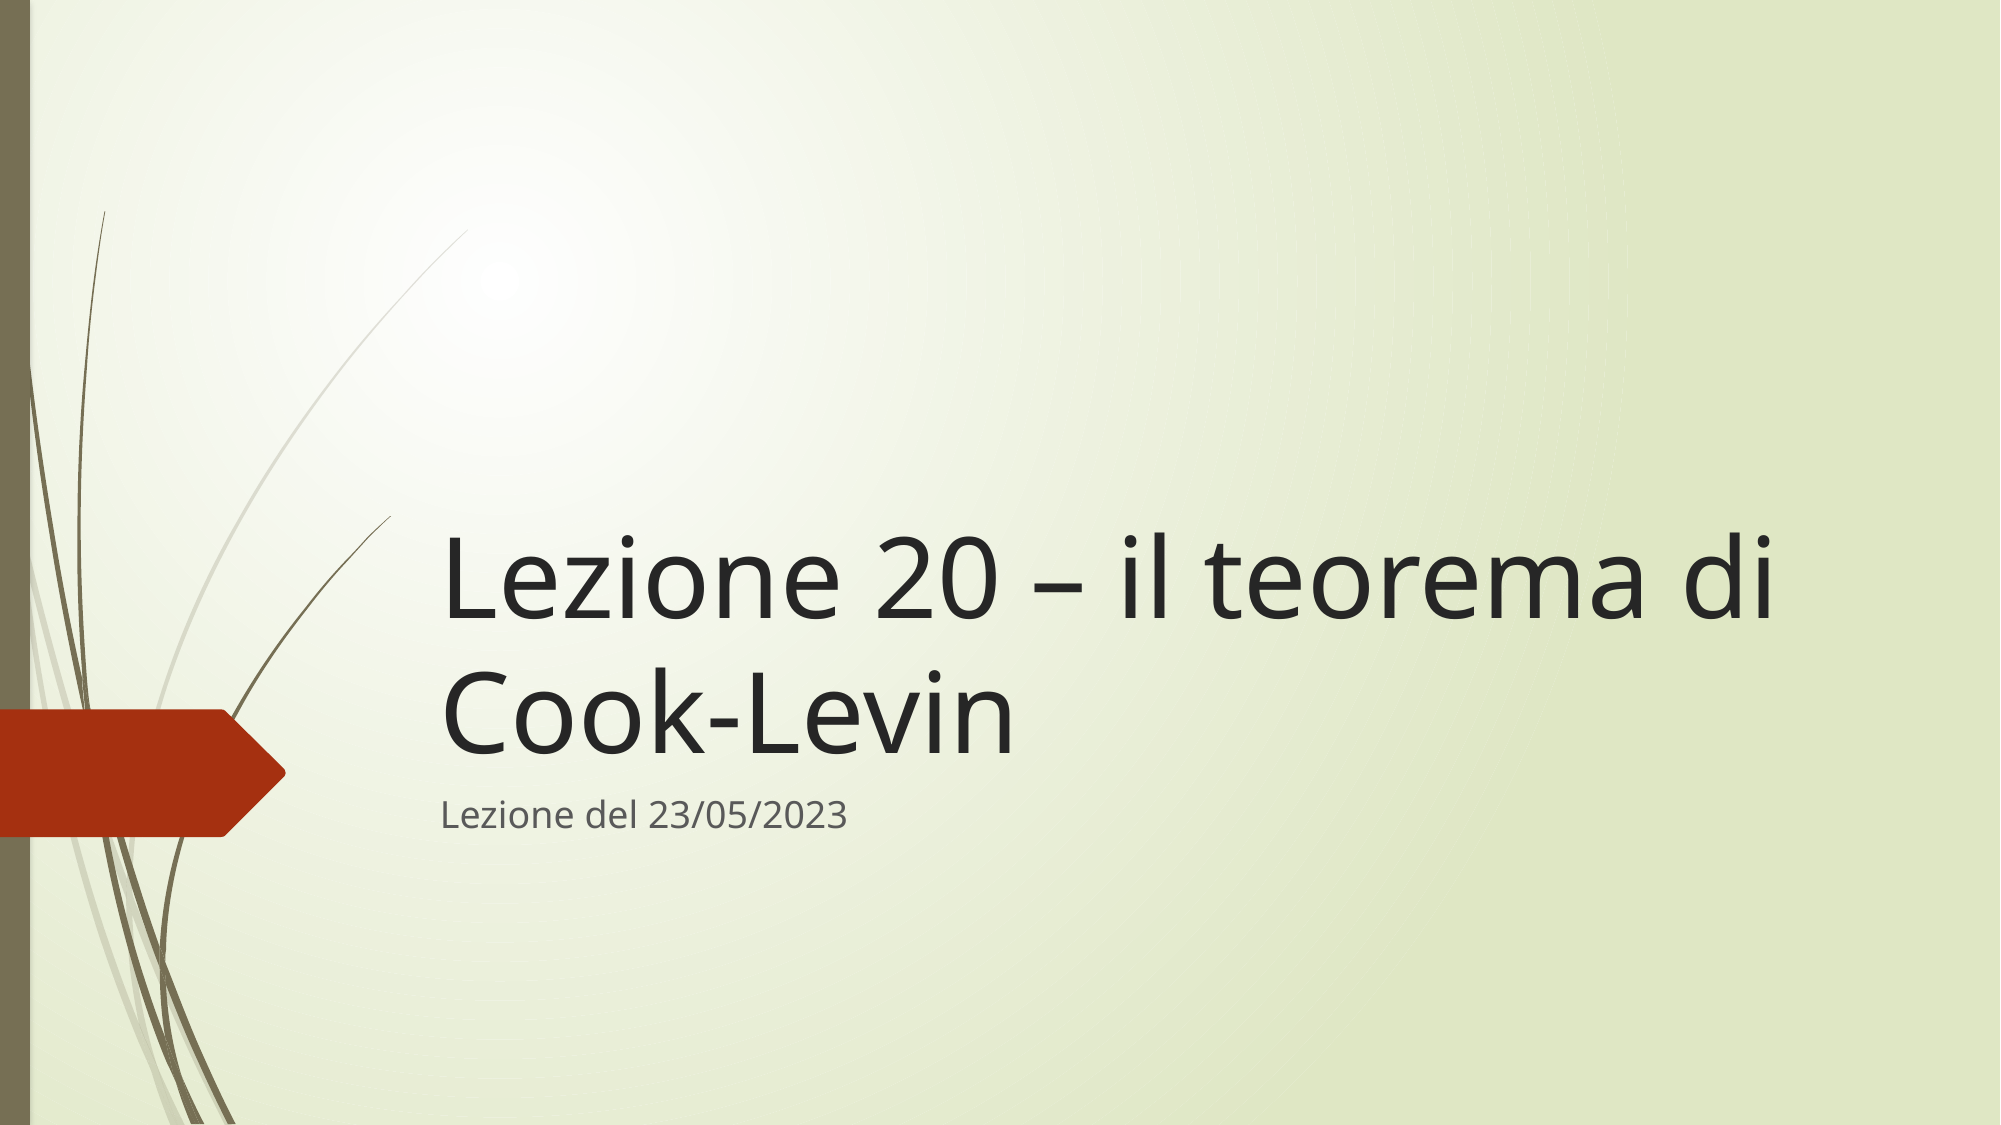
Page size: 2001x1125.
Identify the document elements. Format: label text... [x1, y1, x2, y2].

title Lezione 20 – il teorema di Cook-Levin [424, 412, 1888, 783]
subtitle Lezione del 23/05/2023 [424, 783, 1888, 969]
